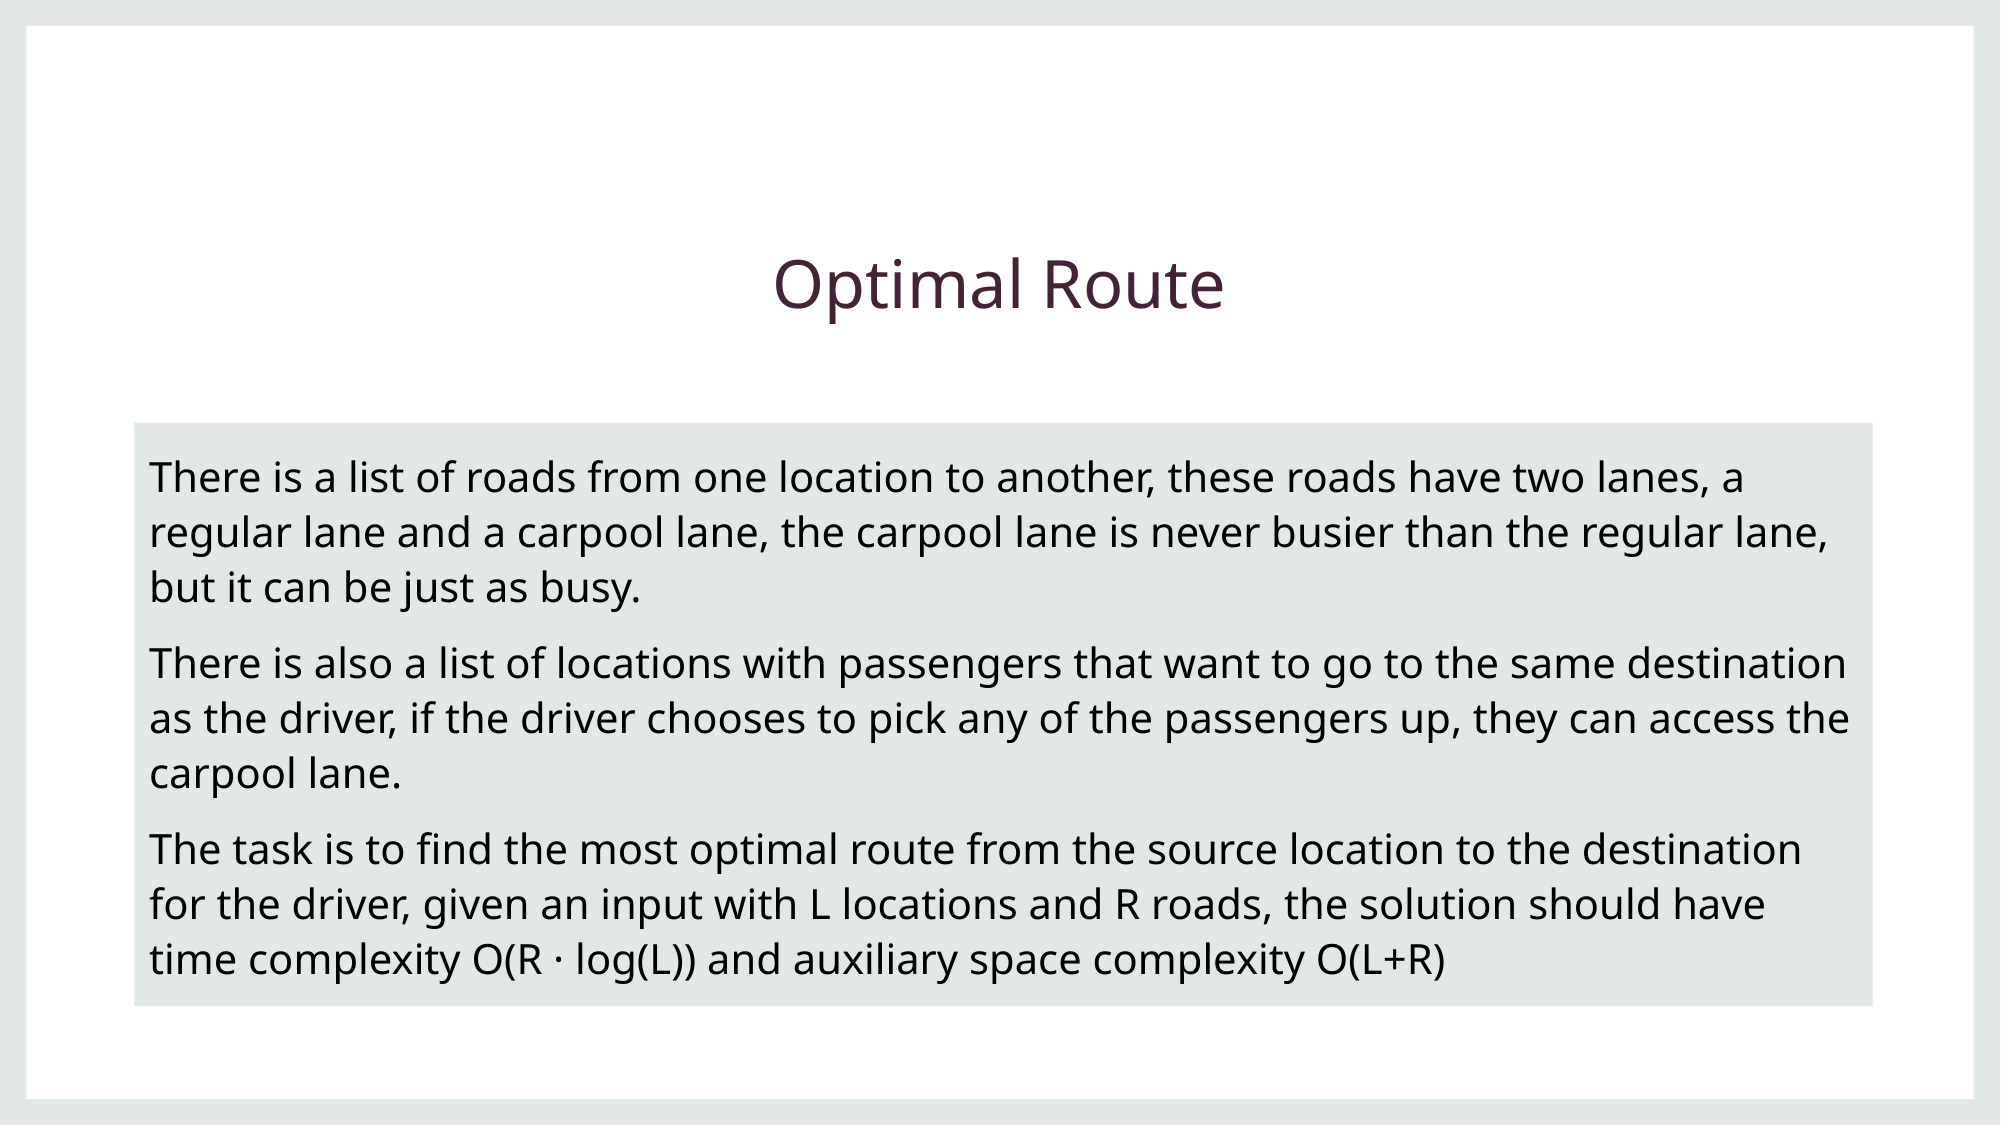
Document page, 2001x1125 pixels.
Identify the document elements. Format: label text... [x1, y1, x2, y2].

title Optimal Route [276, 118, 1723, 330]
list There is a list of roads from one location to another, these roads have two lanes, a regular lane and a carpool lane, the carpool lane is never busier than the regular lane, but it can be just as busy. There is also a list of locations with passengers that want to go to the same destination as the driver, if the driver chooses to pick any of the passengers up, they can access the carpool lane. The task is to find the most optimal route from the source location to the destination for the driver, given an input with L locations and R roads, the solution should have time complexity O(R · log(L)) and auxiliary space complexity O(L+R) [134, 422, 1873, 1007]
